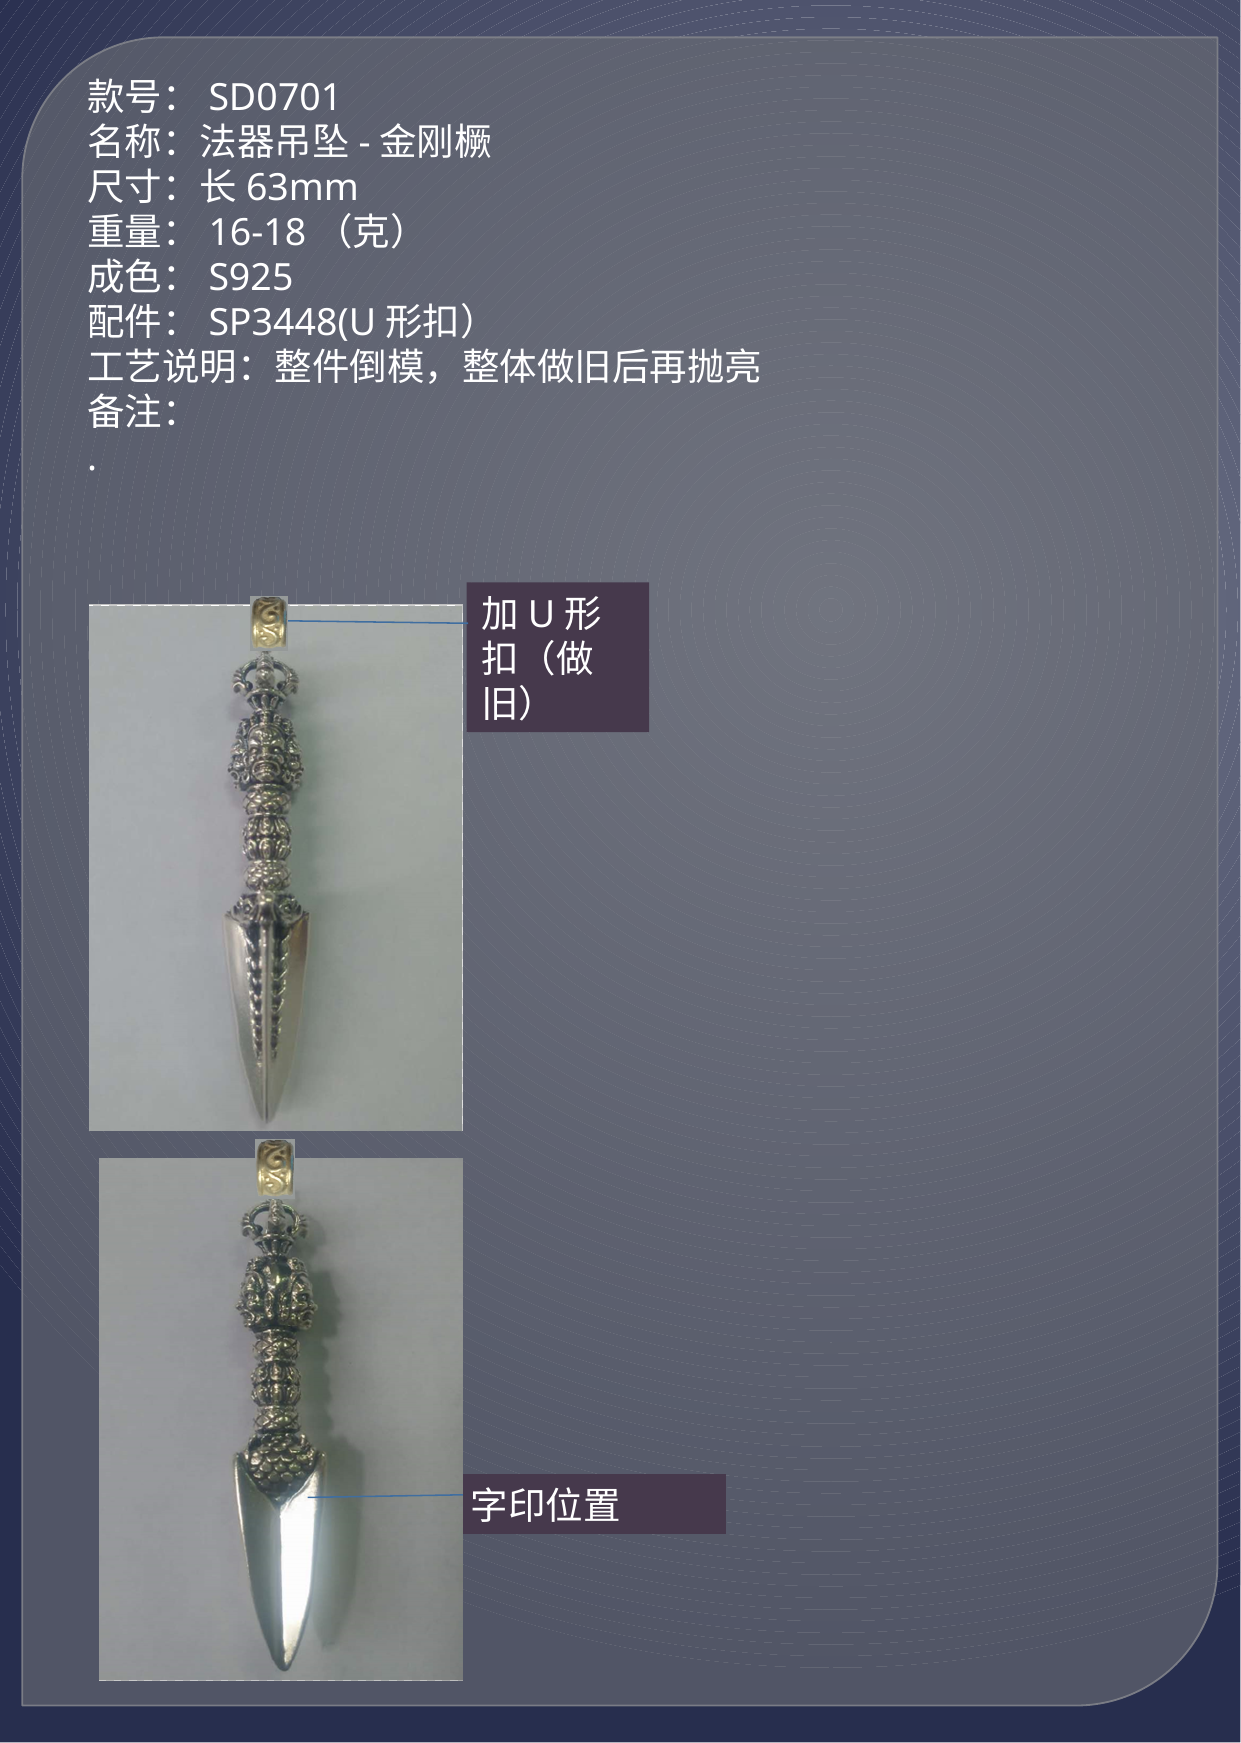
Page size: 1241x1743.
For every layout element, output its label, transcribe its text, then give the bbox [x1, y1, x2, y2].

text_box 款号：SD0701 名称：法器吊坠-金刚橛 尺寸：长63mm 重量：16-18（克） 成色：S925 配件：SP3448(U形扣） 工艺说明：整件倒模，整体做旧后再抛亮 备注： . [72, 65, 1140, 486]
text_box 加U形扣（做旧） [466, 582, 650, 733]
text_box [295, 620, 469, 624]
picture [89, 596, 464, 1131]
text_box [307, 1494, 464, 1498]
picture [99, 1138, 464, 1681]
text_box 字印位置 [469, 1474, 726, 1534]
